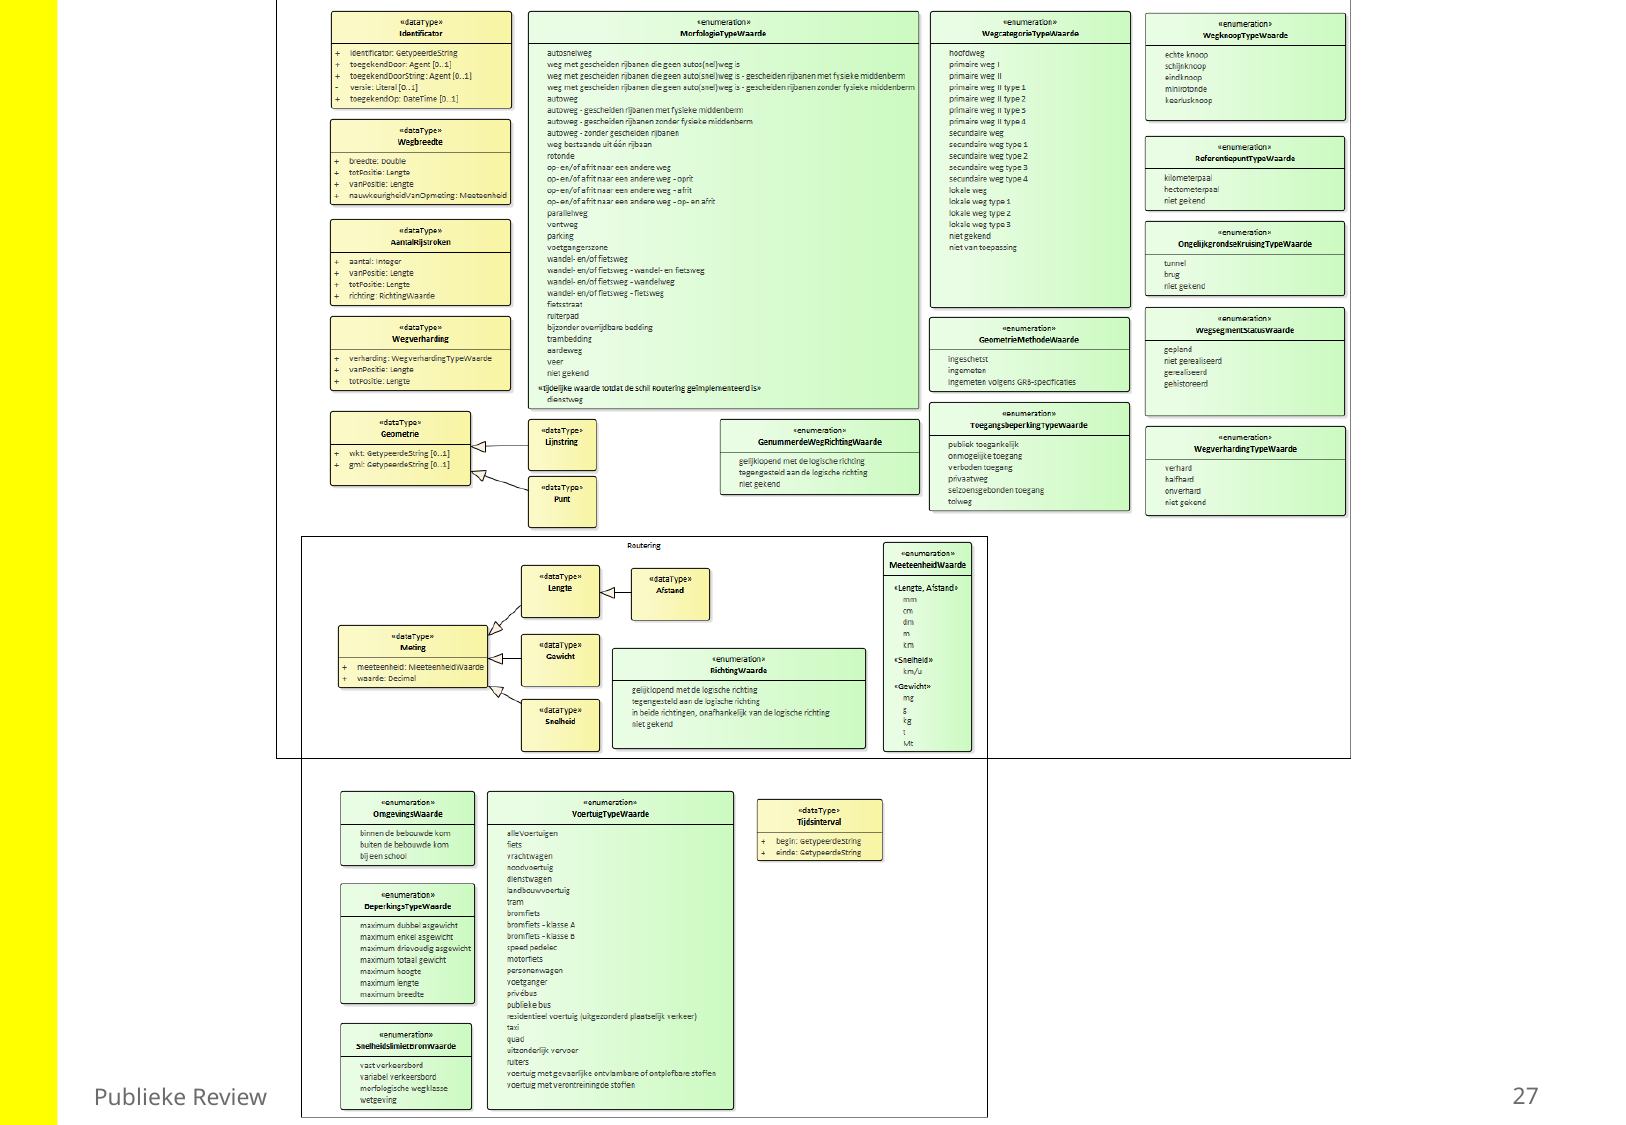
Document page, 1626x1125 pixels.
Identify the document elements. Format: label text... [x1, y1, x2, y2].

footer Publieke Review OSLO Wegen dd. 01/06/2018 [78, 1083, 267, 1113]
slide_number 27 [1424, 1075, 1548, 1120]
picture [267, 0, 1358, 1125]
